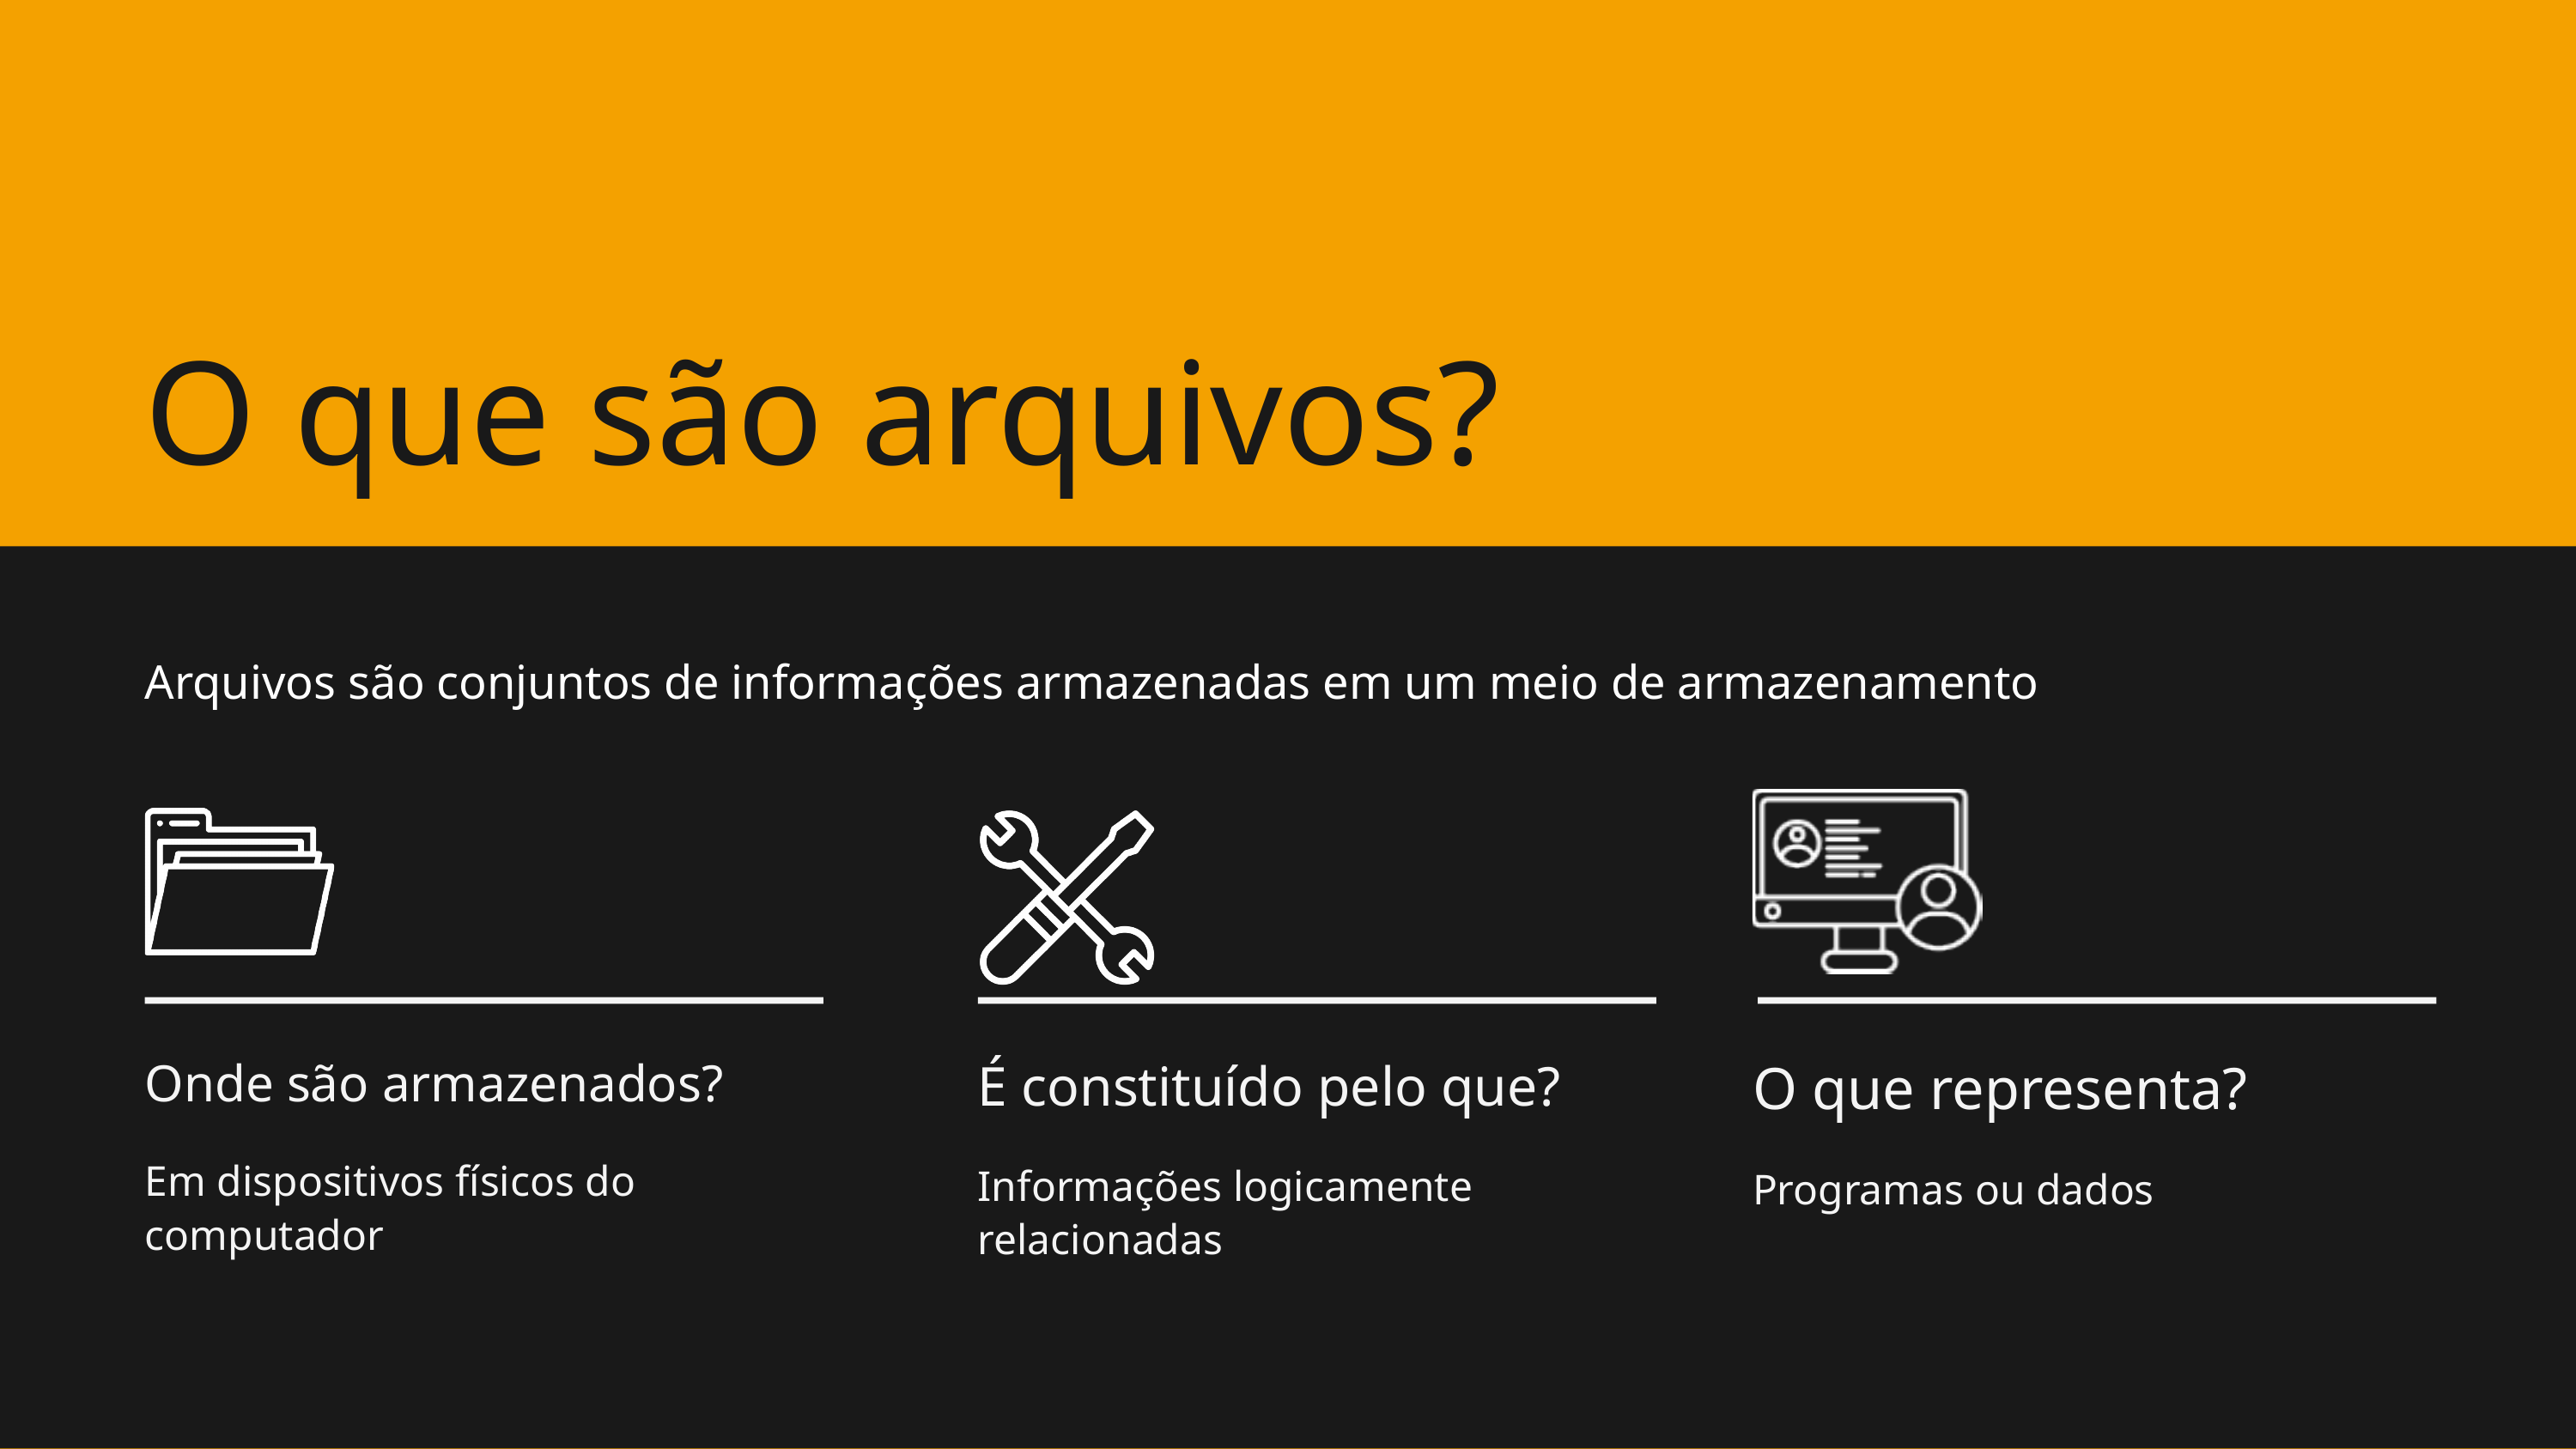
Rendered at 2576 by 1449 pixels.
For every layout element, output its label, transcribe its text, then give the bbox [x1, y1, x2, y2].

text_box [977, 808, 1157, 987]
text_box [144, 1052, 806, 1255]
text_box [1752, 1052, 2405, 1211]
text_box [0, 546, 2576, 1449]
text_box Arquivos são conjuntos de informações armazenadas em um meio de armazenamento [144, 578, 2404, 709]
text_box [144, 808, 335, 955]
text_box O que são arquivos? [144, 322, 2432, 494]
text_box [977, 1052, 1625, 1260]
text_box [1752, 789, 1983, 974]
